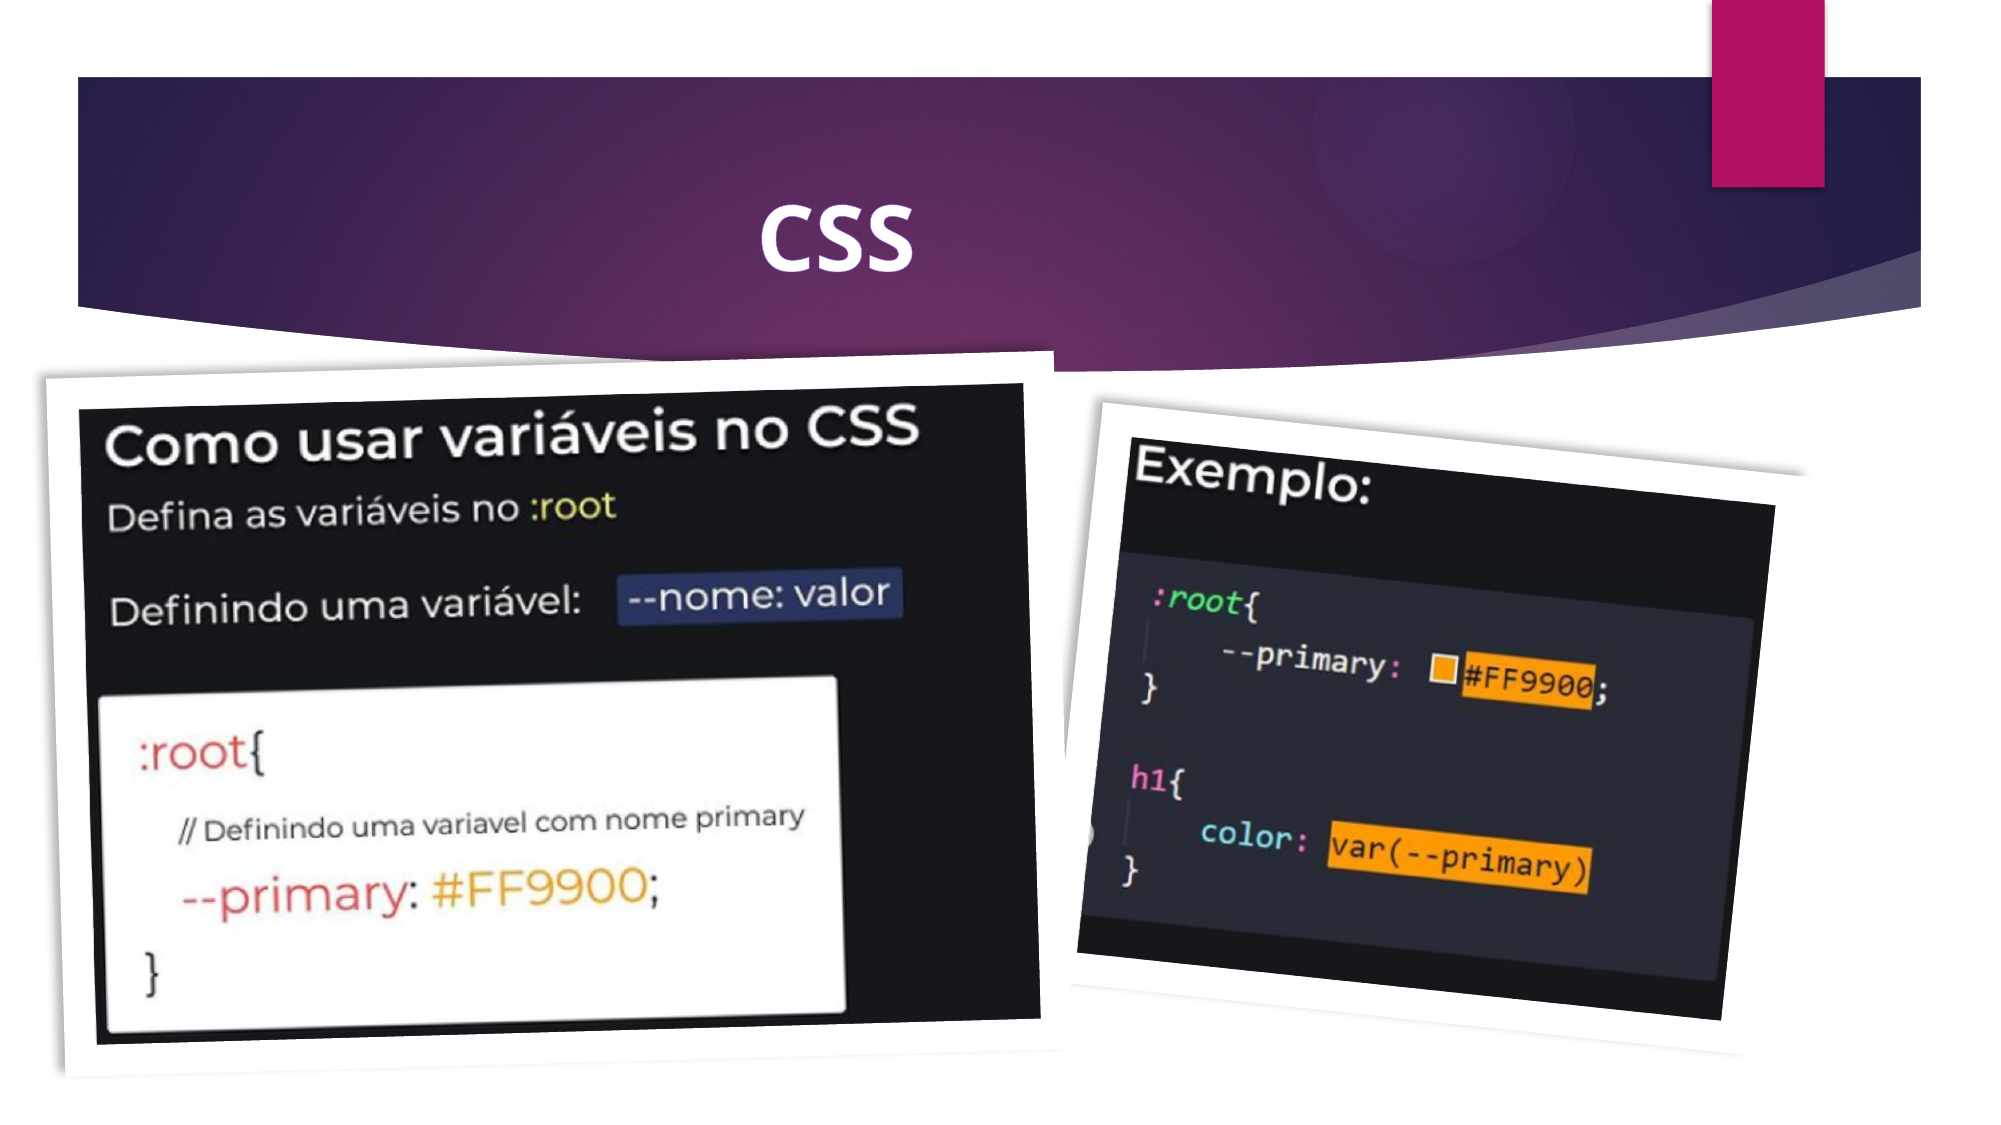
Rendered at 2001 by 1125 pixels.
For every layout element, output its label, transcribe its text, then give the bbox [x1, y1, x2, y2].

picture [80, 383, 1040, 1044]
picture [1078, 438, 1775, 1020]
text_box CSS [741, 171, 1262, 297]
